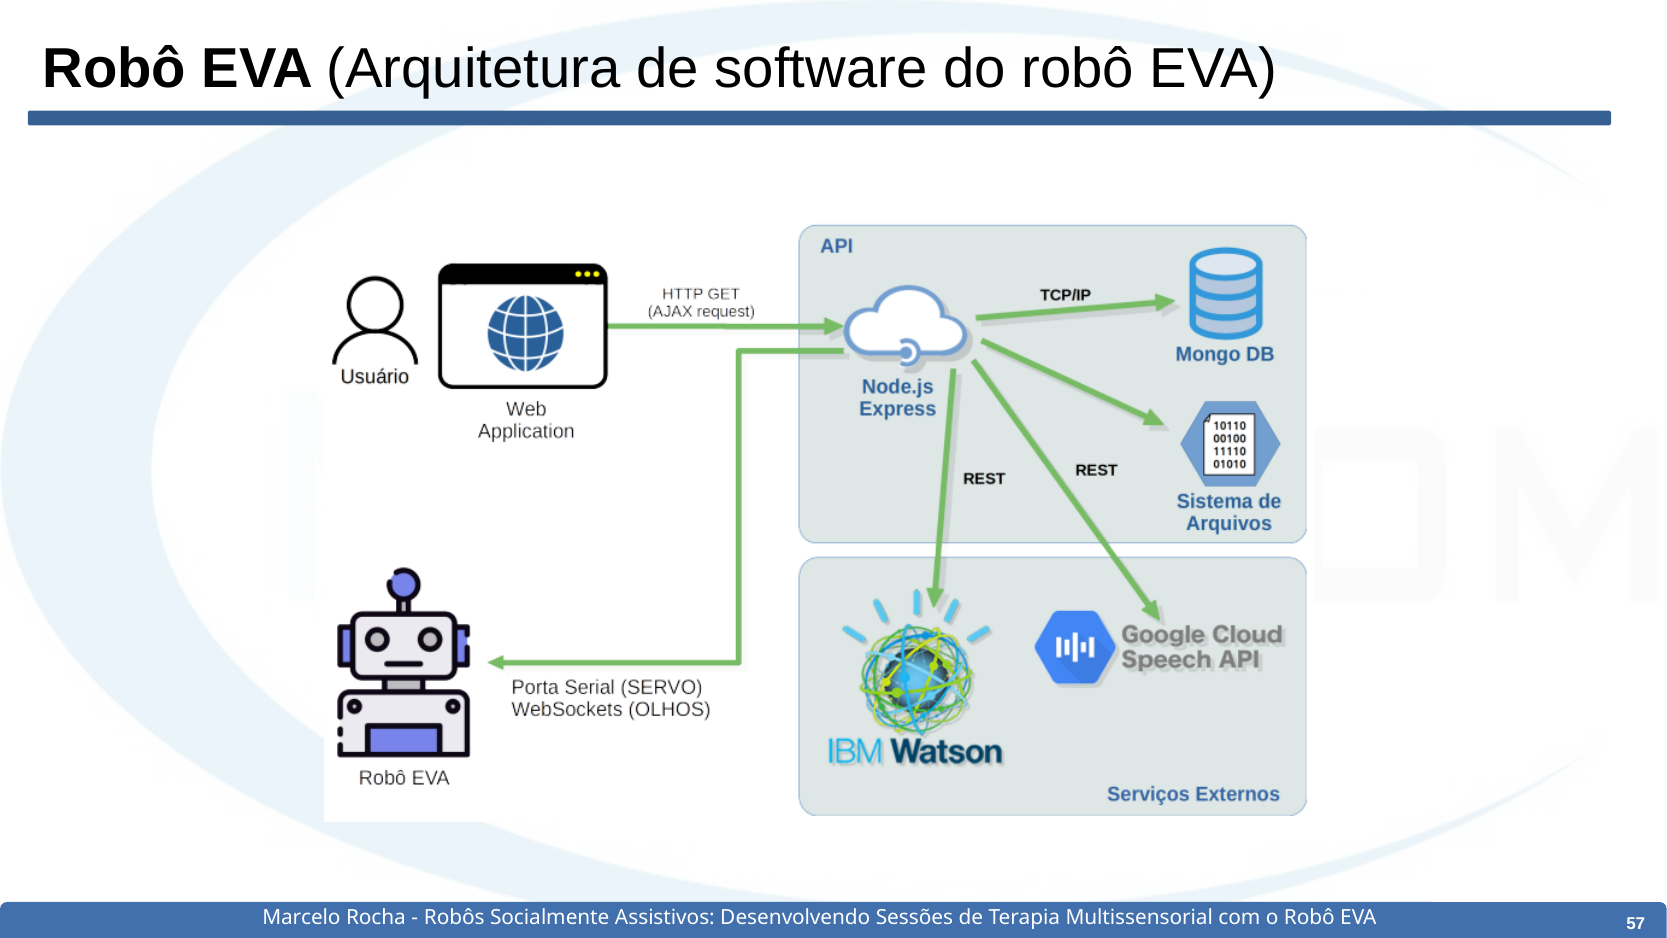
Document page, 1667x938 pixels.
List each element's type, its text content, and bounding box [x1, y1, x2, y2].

text_box Marcelo Rocha - Robôs Socialmente Assistivos: Desenvolvendo Sessões de Terapia Multissensorial com o Robô EVA [166, 891, 1472, 938]
title Robô EVA (Arquitetura de software do robô EVA) [27, 23, 1612, 111]
slide_number ‹#› [1472, 908, 1661, 938]
picture [324, 219, 1315, 822]
